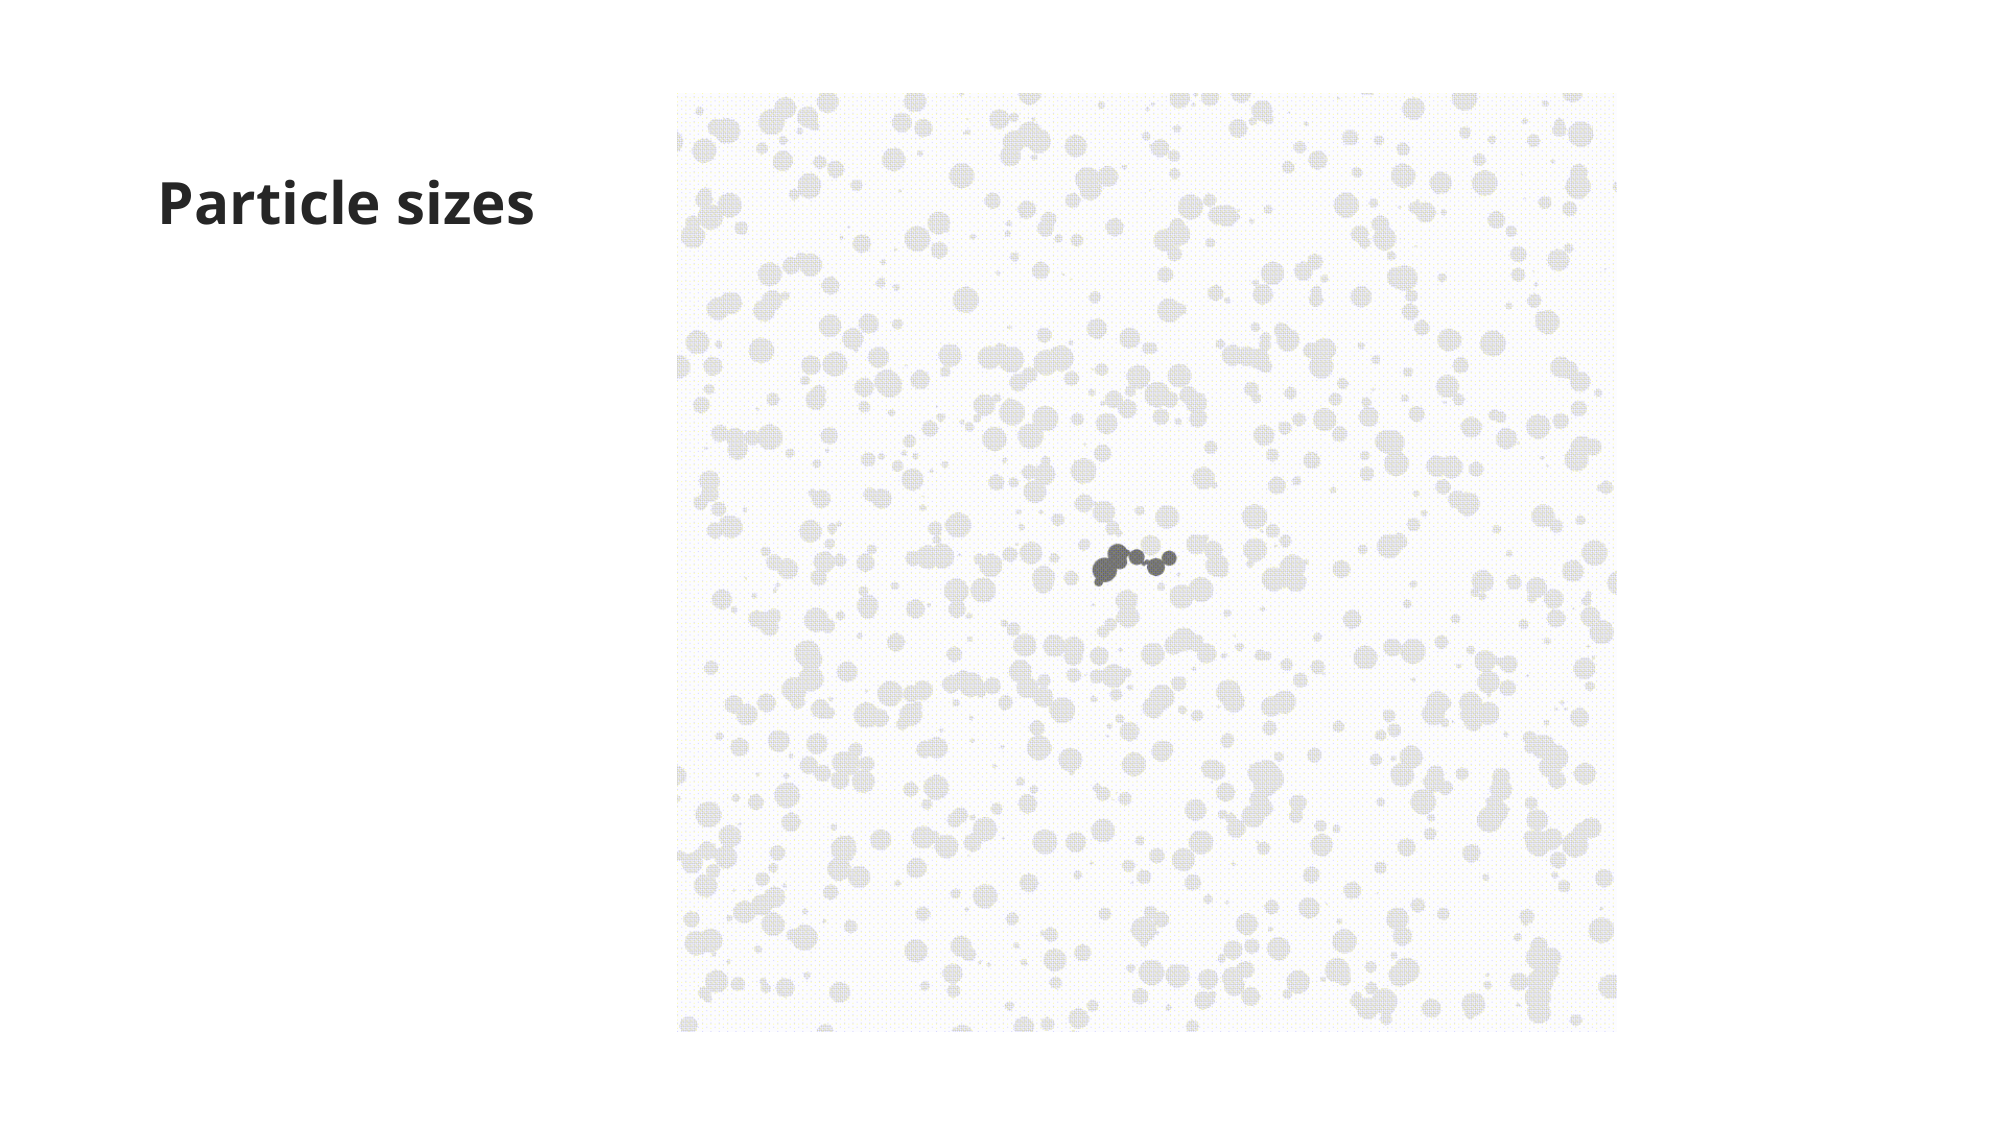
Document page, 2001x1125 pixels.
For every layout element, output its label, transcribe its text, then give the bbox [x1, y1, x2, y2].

picture [677, 93, 1617, 1032]
text_box Particle sizes [143, 158, 551, 244]
